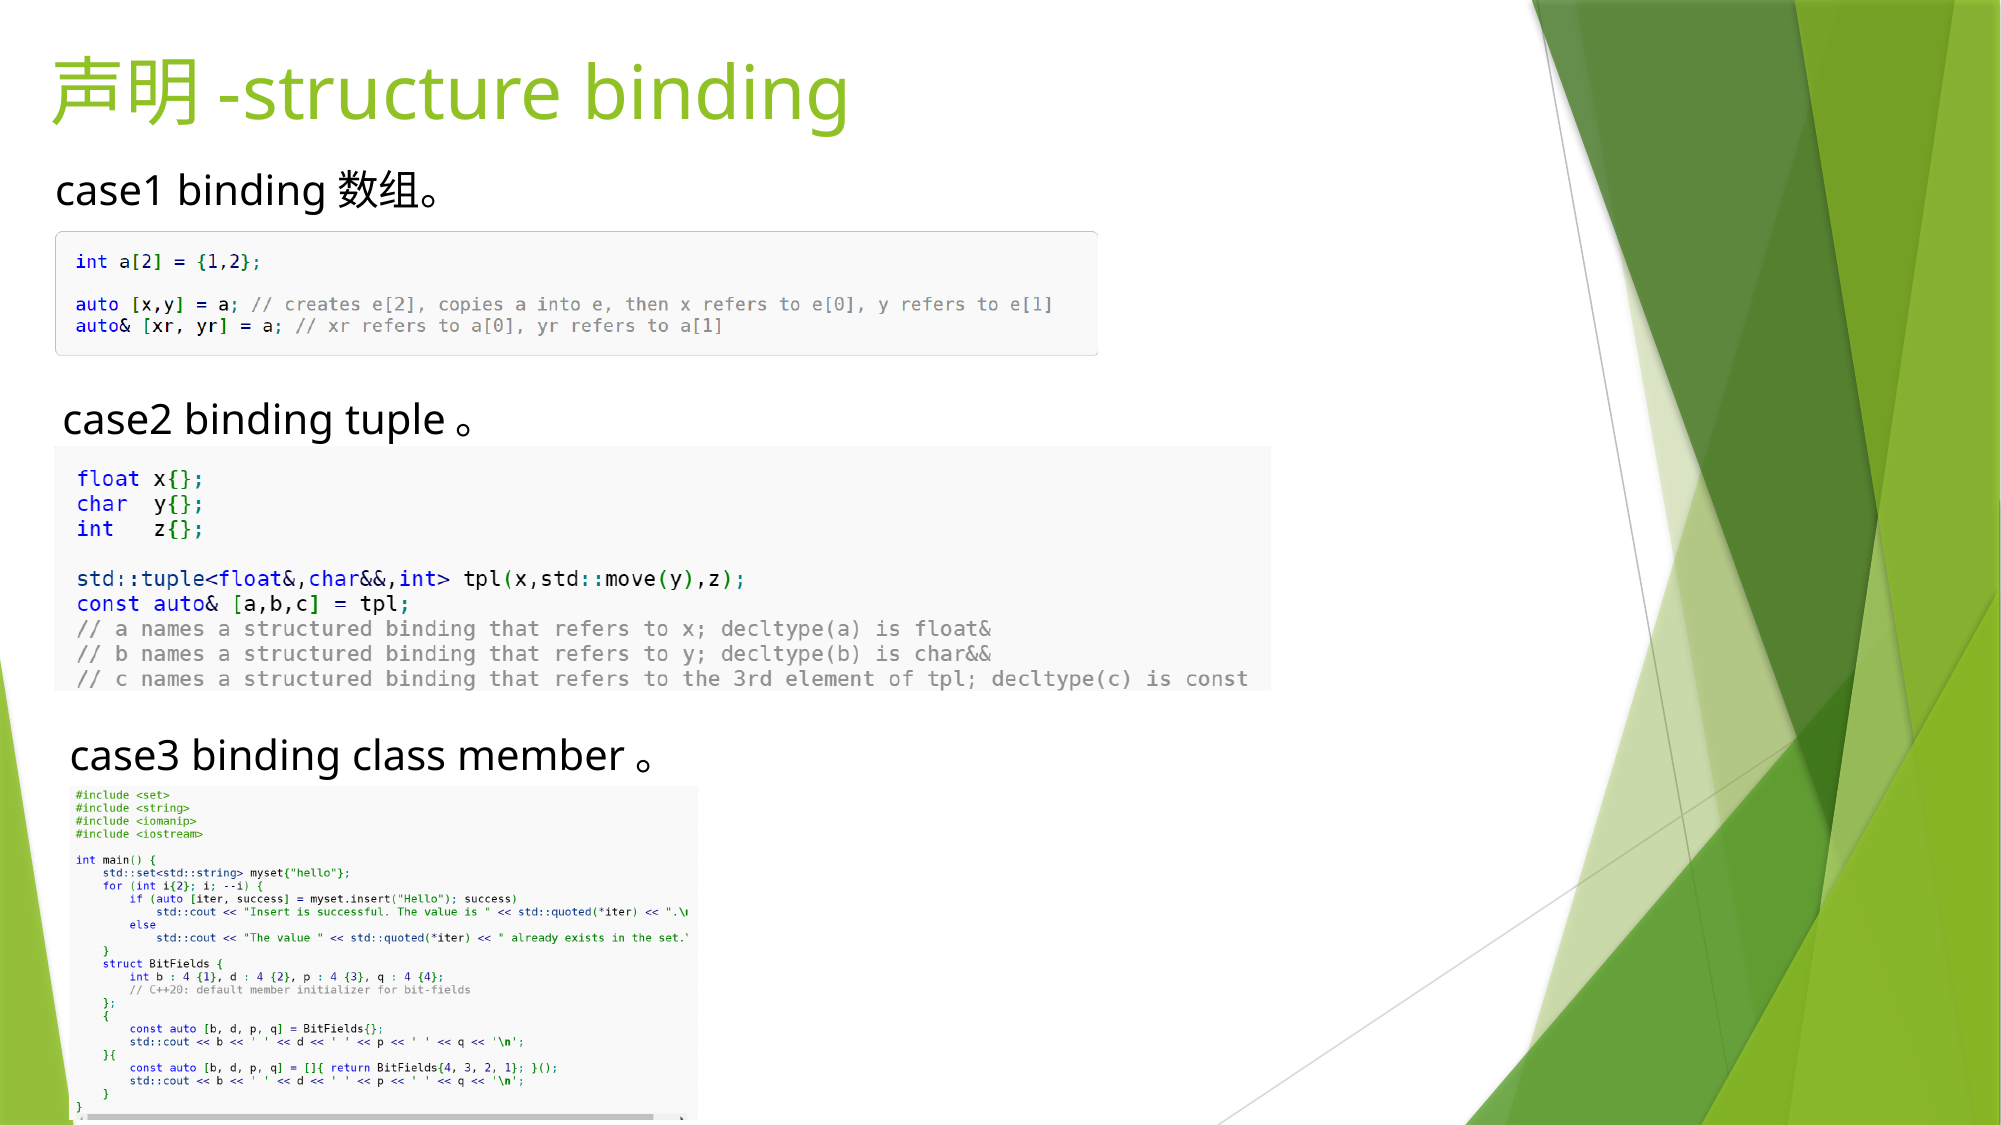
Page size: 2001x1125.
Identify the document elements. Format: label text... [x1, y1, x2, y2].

text_box case3 binding class member。 [54, 720, 1525, 786]
title 声明-structure binding [34, 37, 1446, 177]
text_box case2 binding tuple。 [47, 385, 1518, 451]
picture [68, 785, 699, 1121]
picture [54, 230, 1099, 360]
picture [54, 445, 1271, 692]
text_box case1 binding数组。 [40, 156, 1511, 222]
